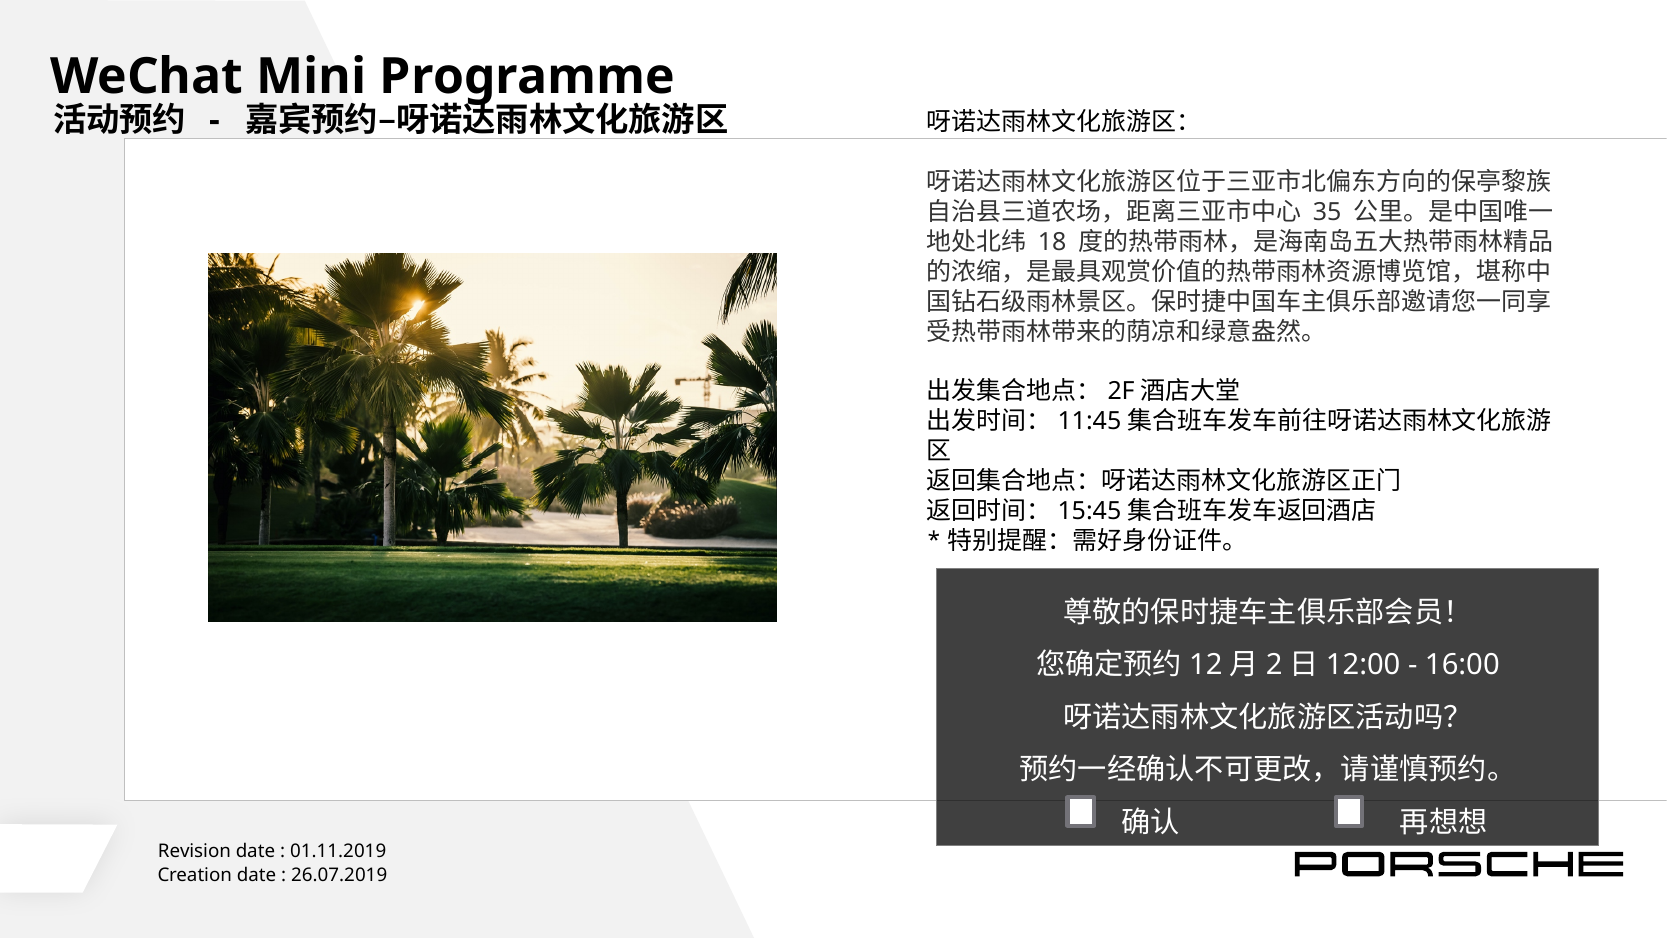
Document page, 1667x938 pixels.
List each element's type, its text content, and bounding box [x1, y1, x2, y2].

text_box 呀诺达雨林文化旅游区： 呀诺达雨林文化旅游区位于三亚市北偏东方向的保亭黎族自治县三道农场，距离三亚市中心 35 公里。是中国唯一地处北纬 18 度的热带雨林，是海南岛五大热带雨林精品的浓缩，是最具观赏价值的热带雨林资源博览馆，堪称中国钻石级雨林景区。保时捷中国车主俱乐部邀请您一同享受热带雨林带来的荫凉和绿意盎然。 出发集合地点：2F酒店大堂 出发时间：11:45集合班车发车前往呀诺达雨林文化旅游区 返回集合地点：呀诺达雨林文化旅游区正门 返回时间：15:45集合班车发车返回酒店 *特别提醒：需好身份证件。 [911, 98, 1587, 592]
title WeChat Mini Programme [49, 42, 1624, 105]
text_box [936, 568, 1600, 845]
text_box 活动预约 - 嘉宾预约–呀诺达雨林文化旅游区 [38, 65, 1501, 170]
picture [208, 253, 777, 622]
